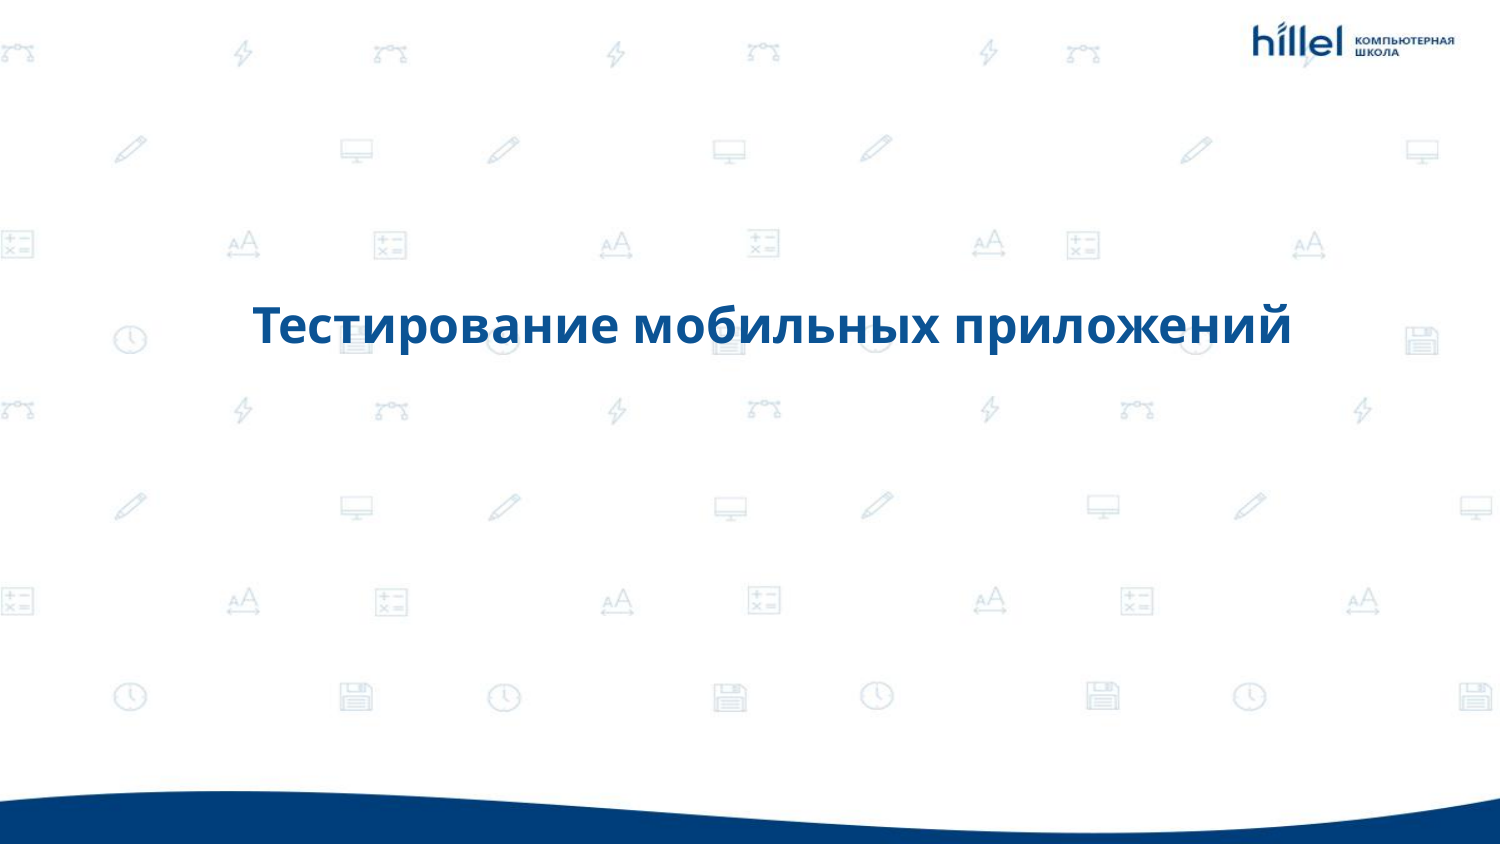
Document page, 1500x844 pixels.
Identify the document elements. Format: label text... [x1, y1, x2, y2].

picture [0, 0, 1500, 844]
subtitle Тестирование мобильных приложений [172, 278, 1374, 525]
